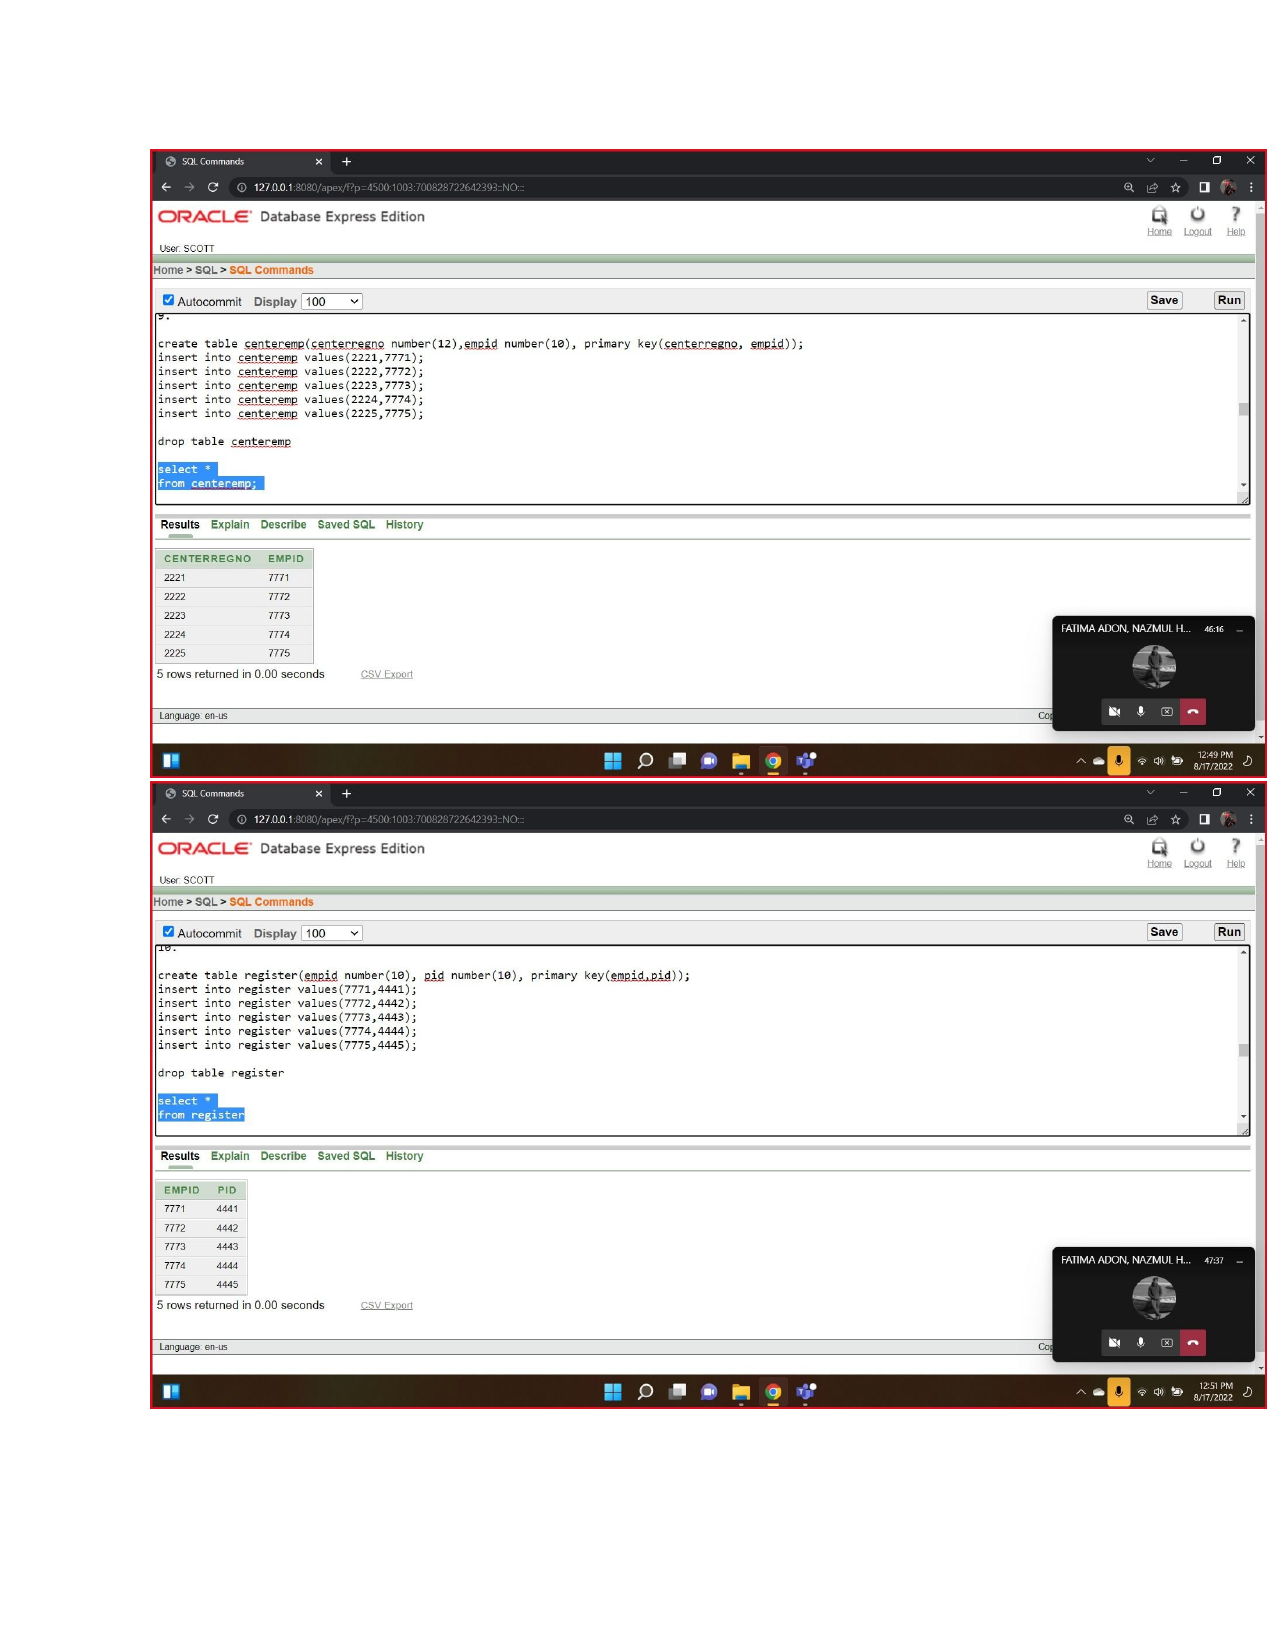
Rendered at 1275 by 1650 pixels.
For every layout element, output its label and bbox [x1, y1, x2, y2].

text_box [149, 149, 1267, 1409]
